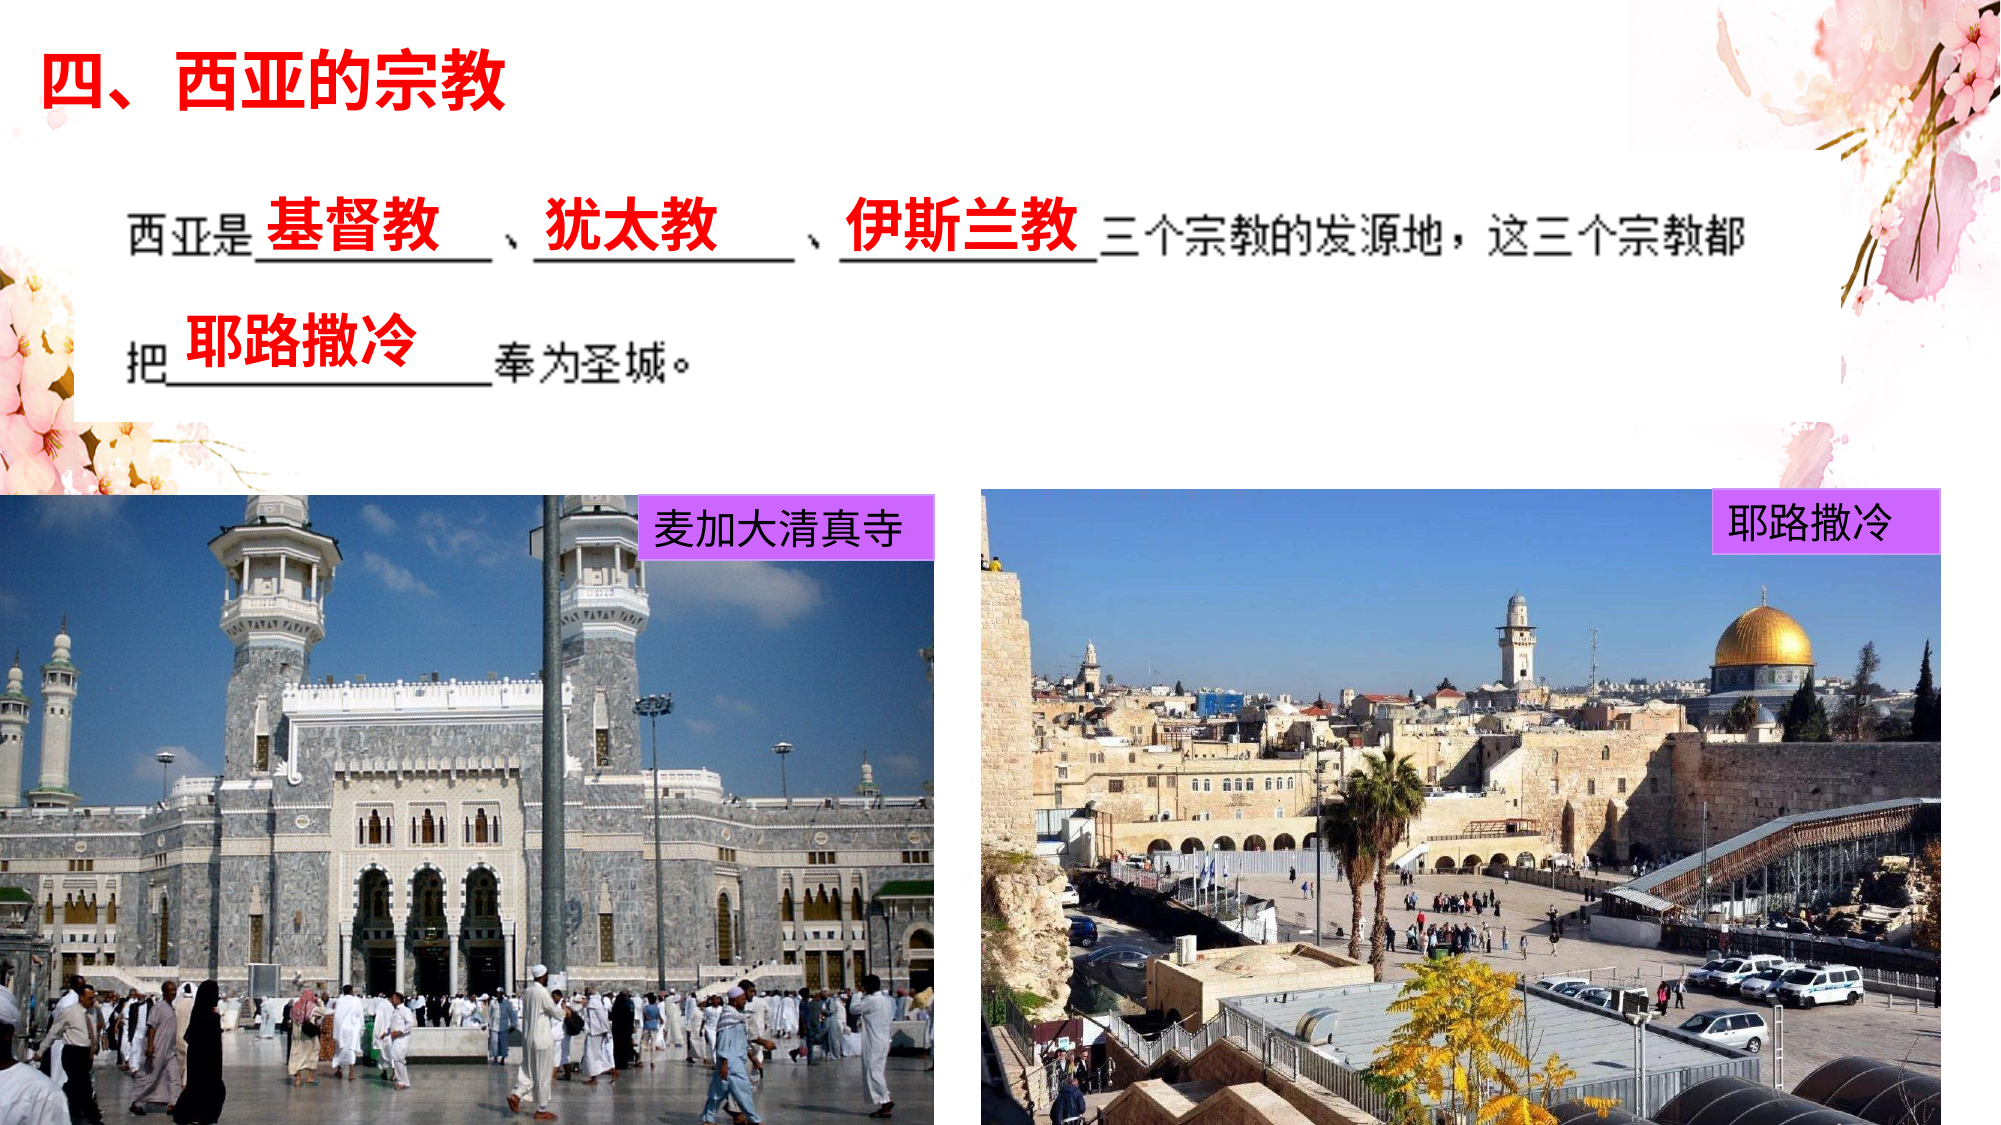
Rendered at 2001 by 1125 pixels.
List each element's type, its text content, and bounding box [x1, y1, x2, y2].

text_box 四、西亚的宗教 [25, 31, 612, 127]
picture [0, 0, 2001, 1125]
